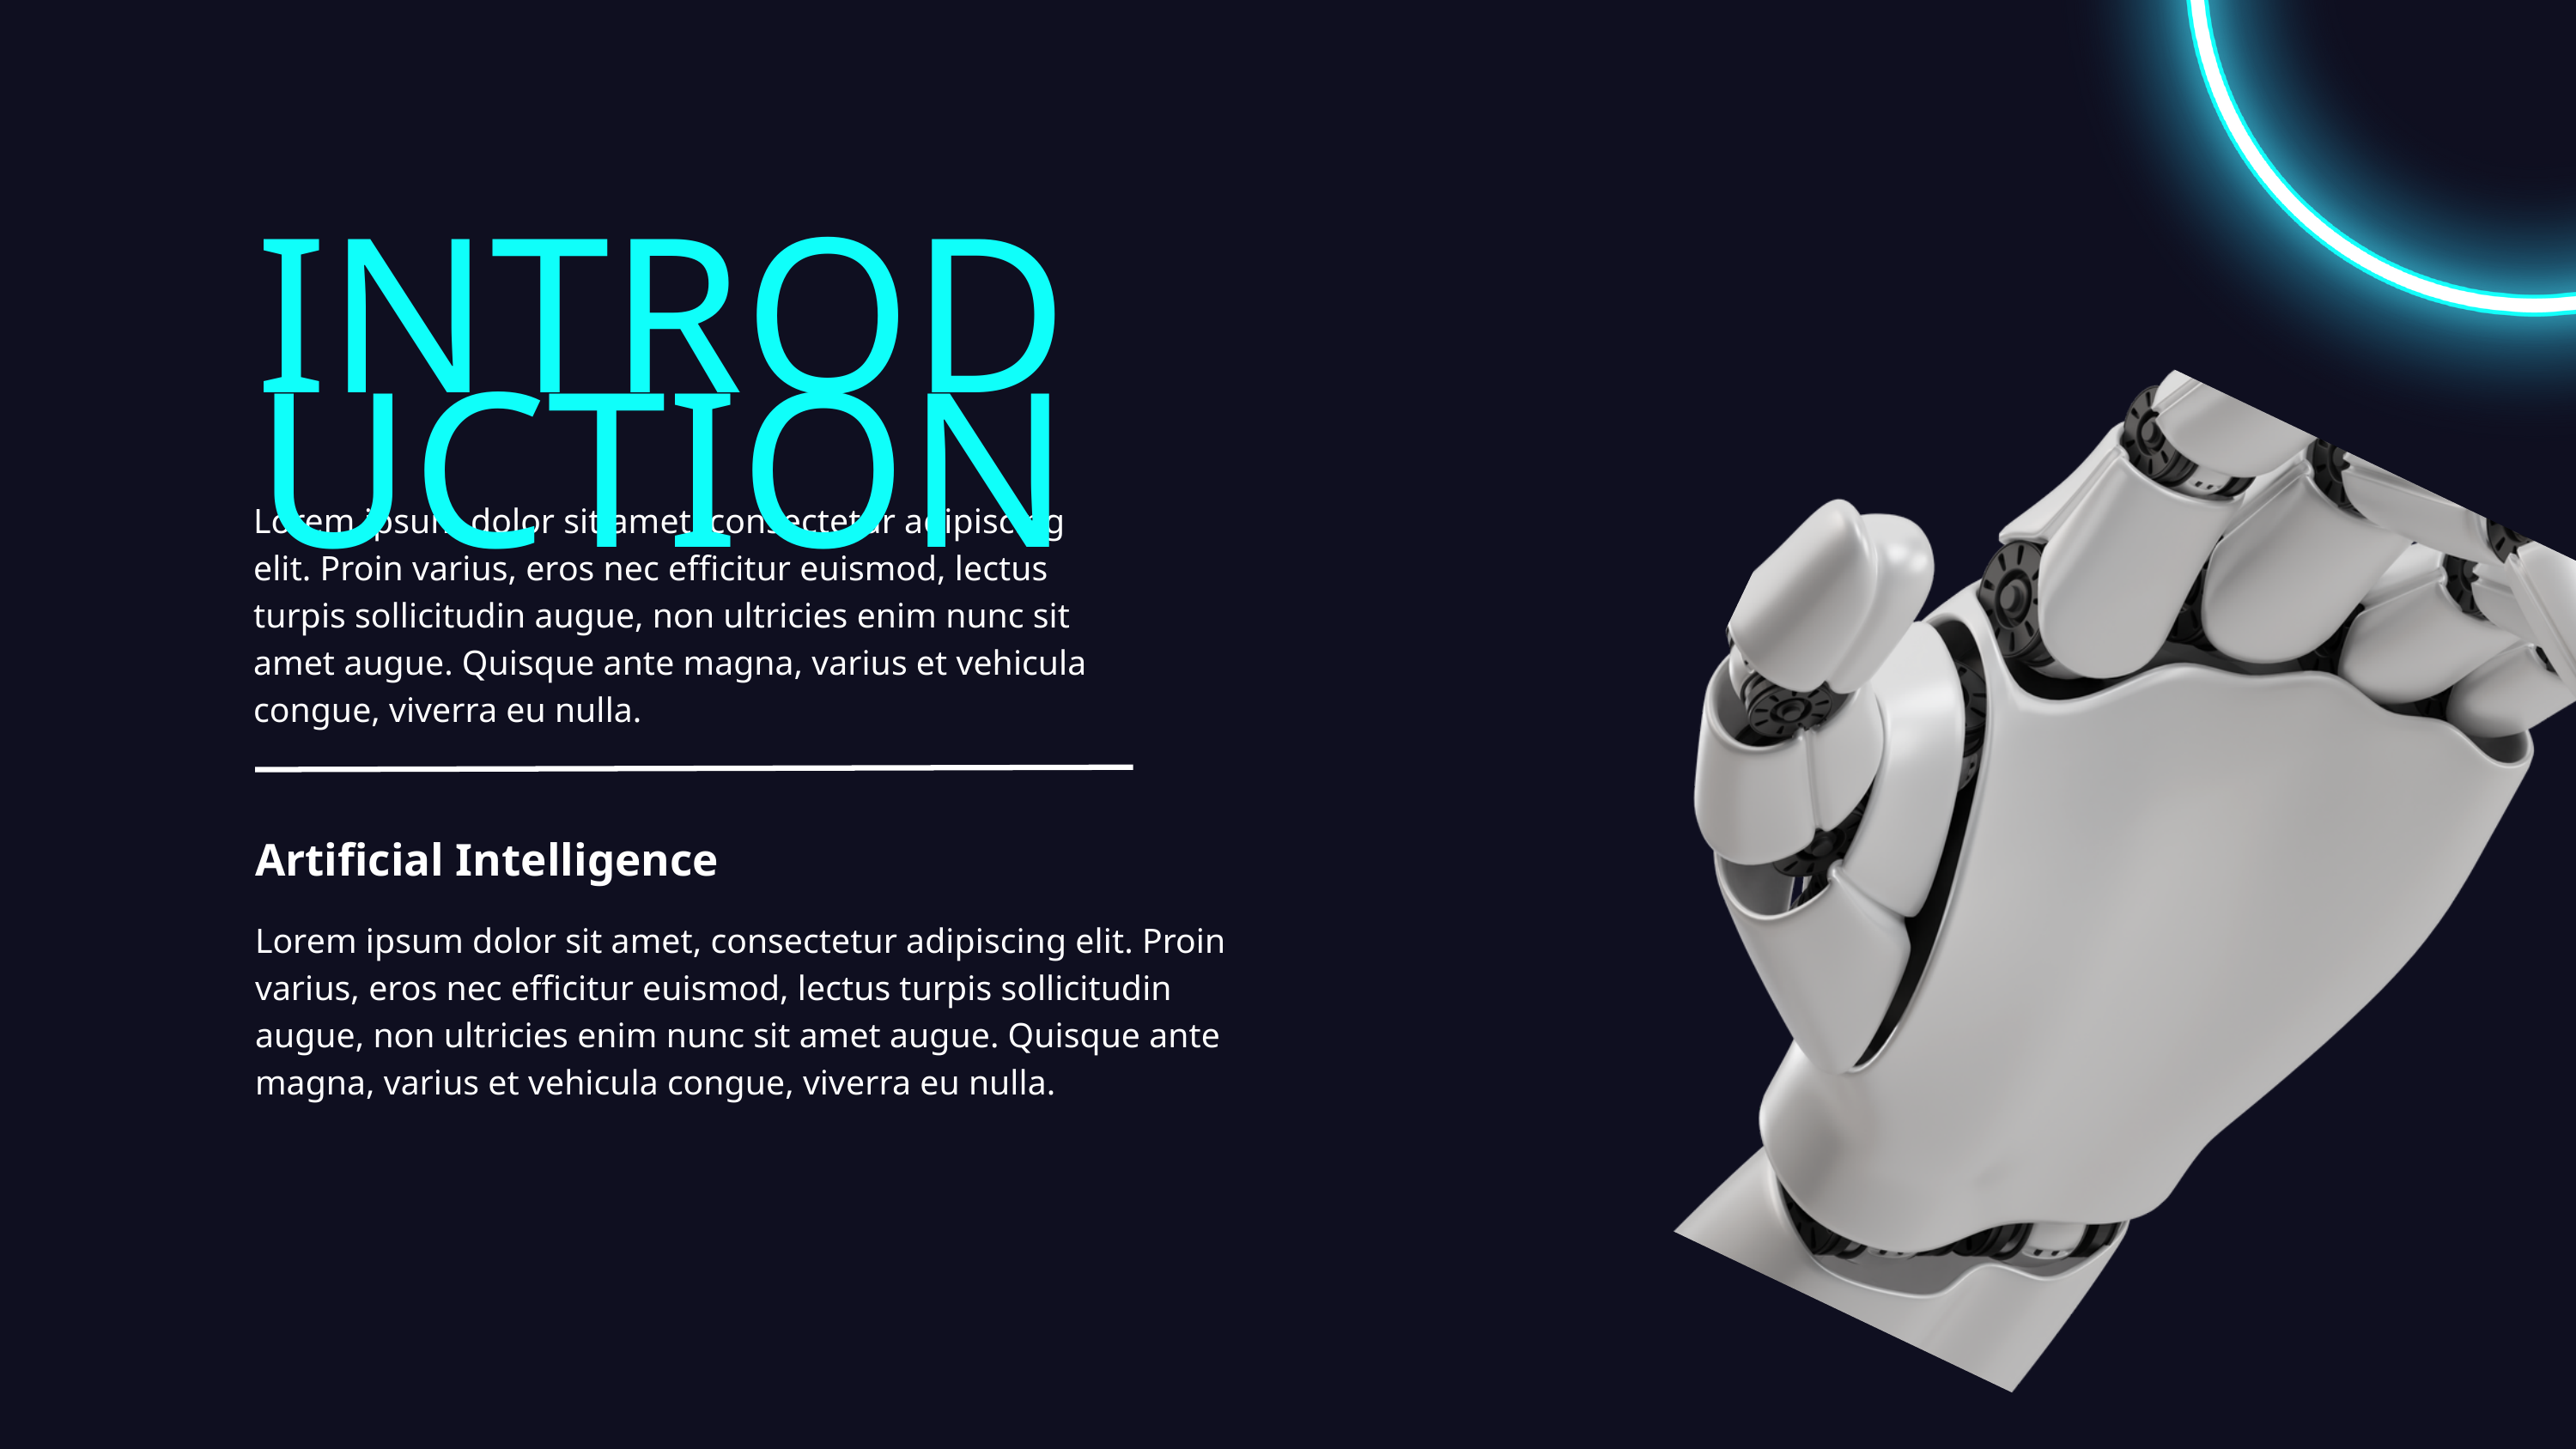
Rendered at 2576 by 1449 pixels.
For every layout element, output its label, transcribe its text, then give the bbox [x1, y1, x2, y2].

text_box Lorem ipsum dolor sit amet, consectetur adipiscing elit. Proin varius, eros nec efficitur euismod, lectus turpis sollicitudin augue, non ultricies enim nunc sit amet augue. Quisque ante magna, varius et vehicula congue, viverra eu nulla. [253, 493, 1132, 730]
text_box [2058, 0, 2576, 442]
text_box INTRODUCTION [255, 281, 1175, 590]
text_box [1482, 243, 2576, 1449]
text_box Lorem ipsum dolor sit amet, consectetur adipiscing elit. Proin varius, eros nec efficitur euismod, lectus turpis sollicitudin augue, non ultricies enim nunc sit amet augue. Quisque ante magna, varius et vehicula congue, viverra eu nulla. [255, 912, 1267, 1102]
text_box Artificial Intelligence [255, 822, 869, 885]
